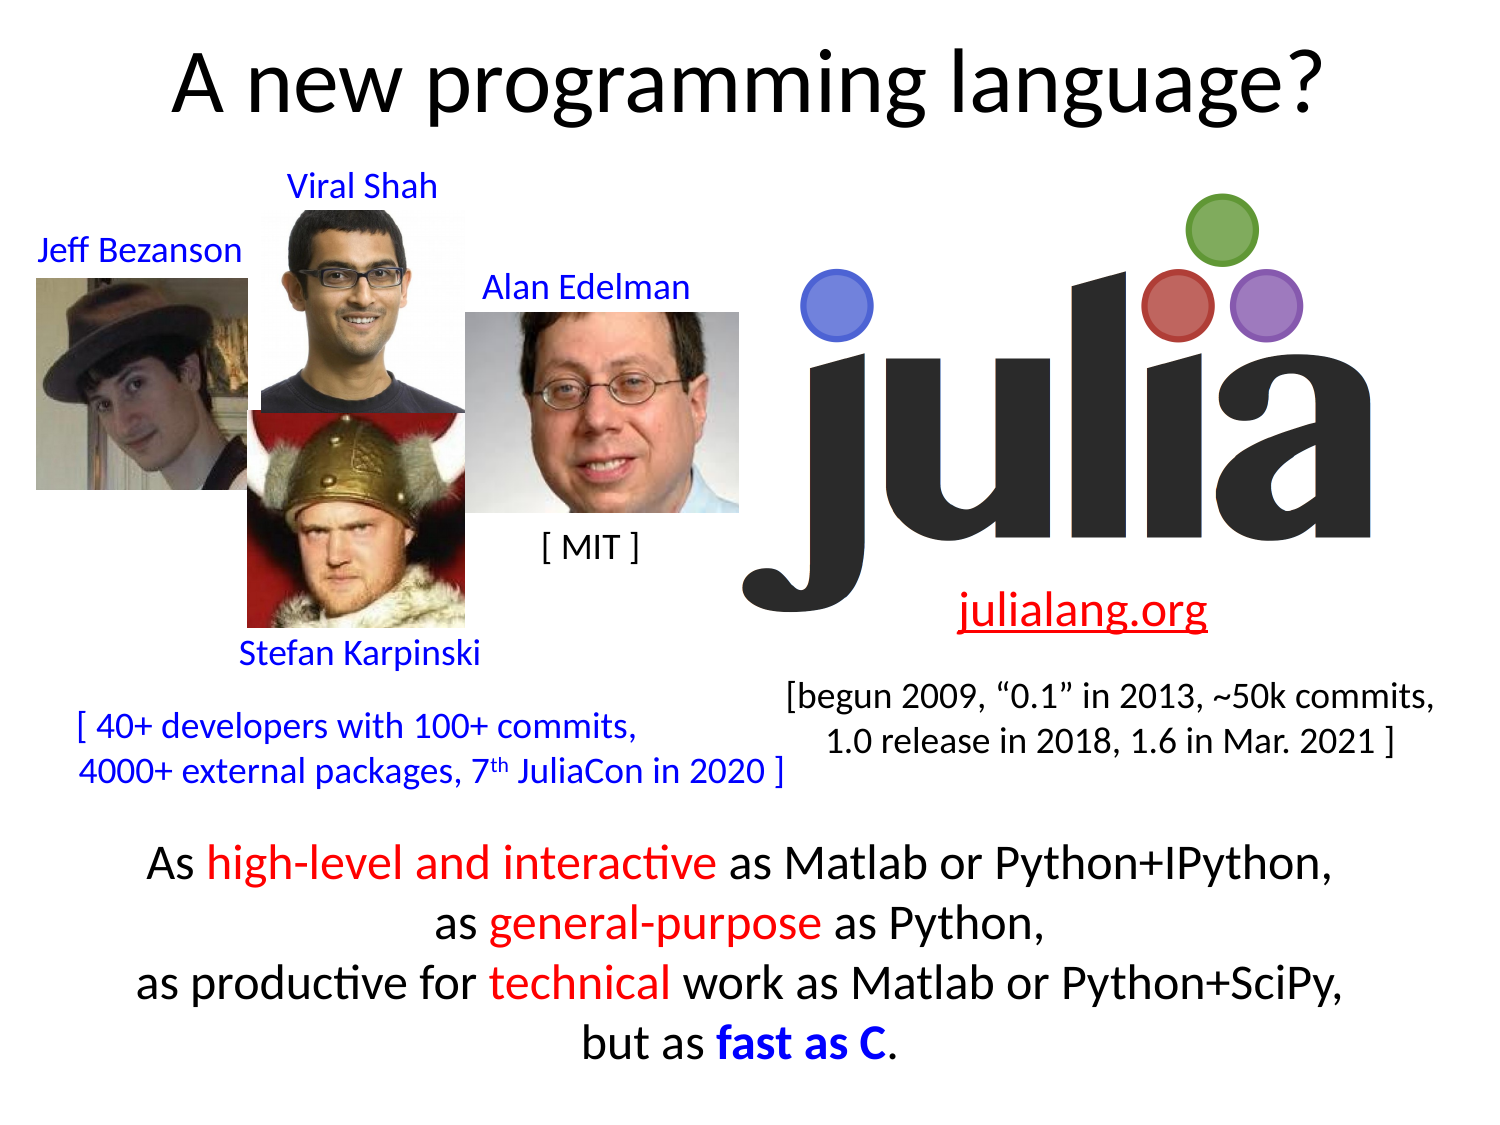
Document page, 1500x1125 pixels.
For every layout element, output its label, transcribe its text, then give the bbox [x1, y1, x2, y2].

text_box [begun 2009, “0.1” in 2013, ~50k commits, 1.0 release in 2018, 1.6 in Mar. 2021 ] [770, 663, 1451, 769]
title A new programming language? [75, 10, 1425, 142]
text_box [ 40+ developers with 100+ commits, 4000+ external packages, 7th JuliaCon in 2020 ] [0, 693, 800, 799]
text_box Jeff Bezanson [22, 217, 256, 278]
text_box Stefan Karpinski [223, 620, 497, 681]
text_box julialang.org [943, 626, 1223, 644]
text_box As high-level and interactive as Matlab or Python+IPython, as general-purpose as Python, as productive for technical work as Matlab or Python+SciPy, but as fast as C. [64, 822, 1415, 1078]
picture [36, 188, 1375, 628]
text_box [ MIT ] [526, 523, 656, 575]
text_box Alan Edelman [469, 254, 707, 311]
text_box Viral Shah [272, 153, 454, 208]
